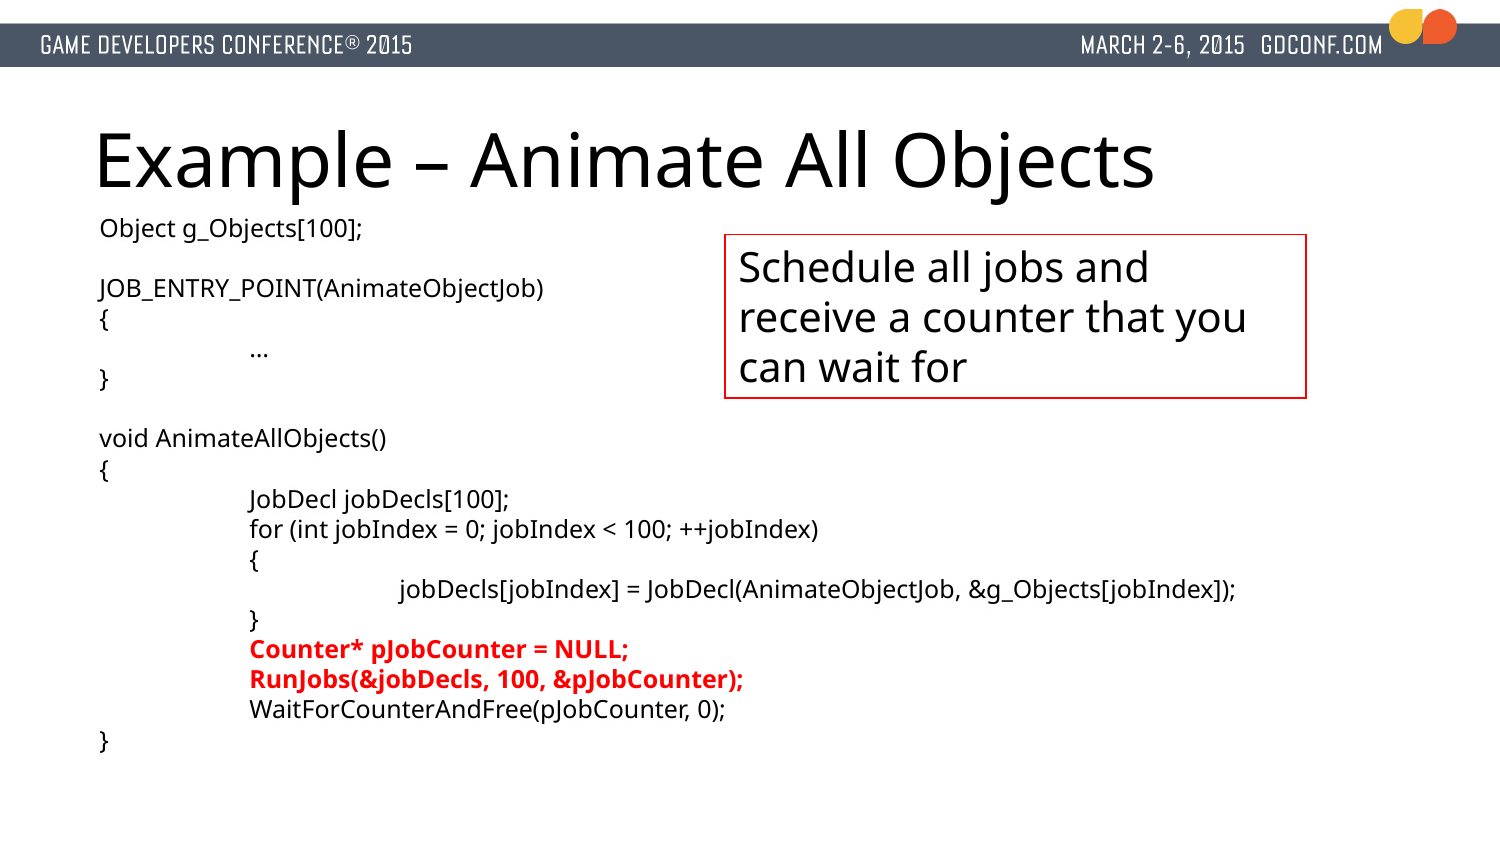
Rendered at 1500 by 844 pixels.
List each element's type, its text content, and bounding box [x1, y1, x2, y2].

text_box Schedule all jobs and receive a counter that you can wait for [725, 234, 1307, 398]
list Object g_Objects[100]; JOB_ENTRY_POINT(AnimateObjectJob) { … } void AnimateAllObjects() { JobDecl jobDecls[100]; for (int jobIndex = 0; jobIndex < 100; ++jobIndex) { jobDecls[jobIndex] = JobDecl(AnimateObjectJob, &g_Objects[jobIndex]); } Counter* pJobCounter = NULL; RunJobs(&jobDecls, 100, &pJobCounter); WaitForCounterAndFree(pJobCounter, 0); } [93, 209, 1452, 749]
picture [0, 9, 1500, 67]
title Example – Animate All Objects [87, 109, 1413, 238]
